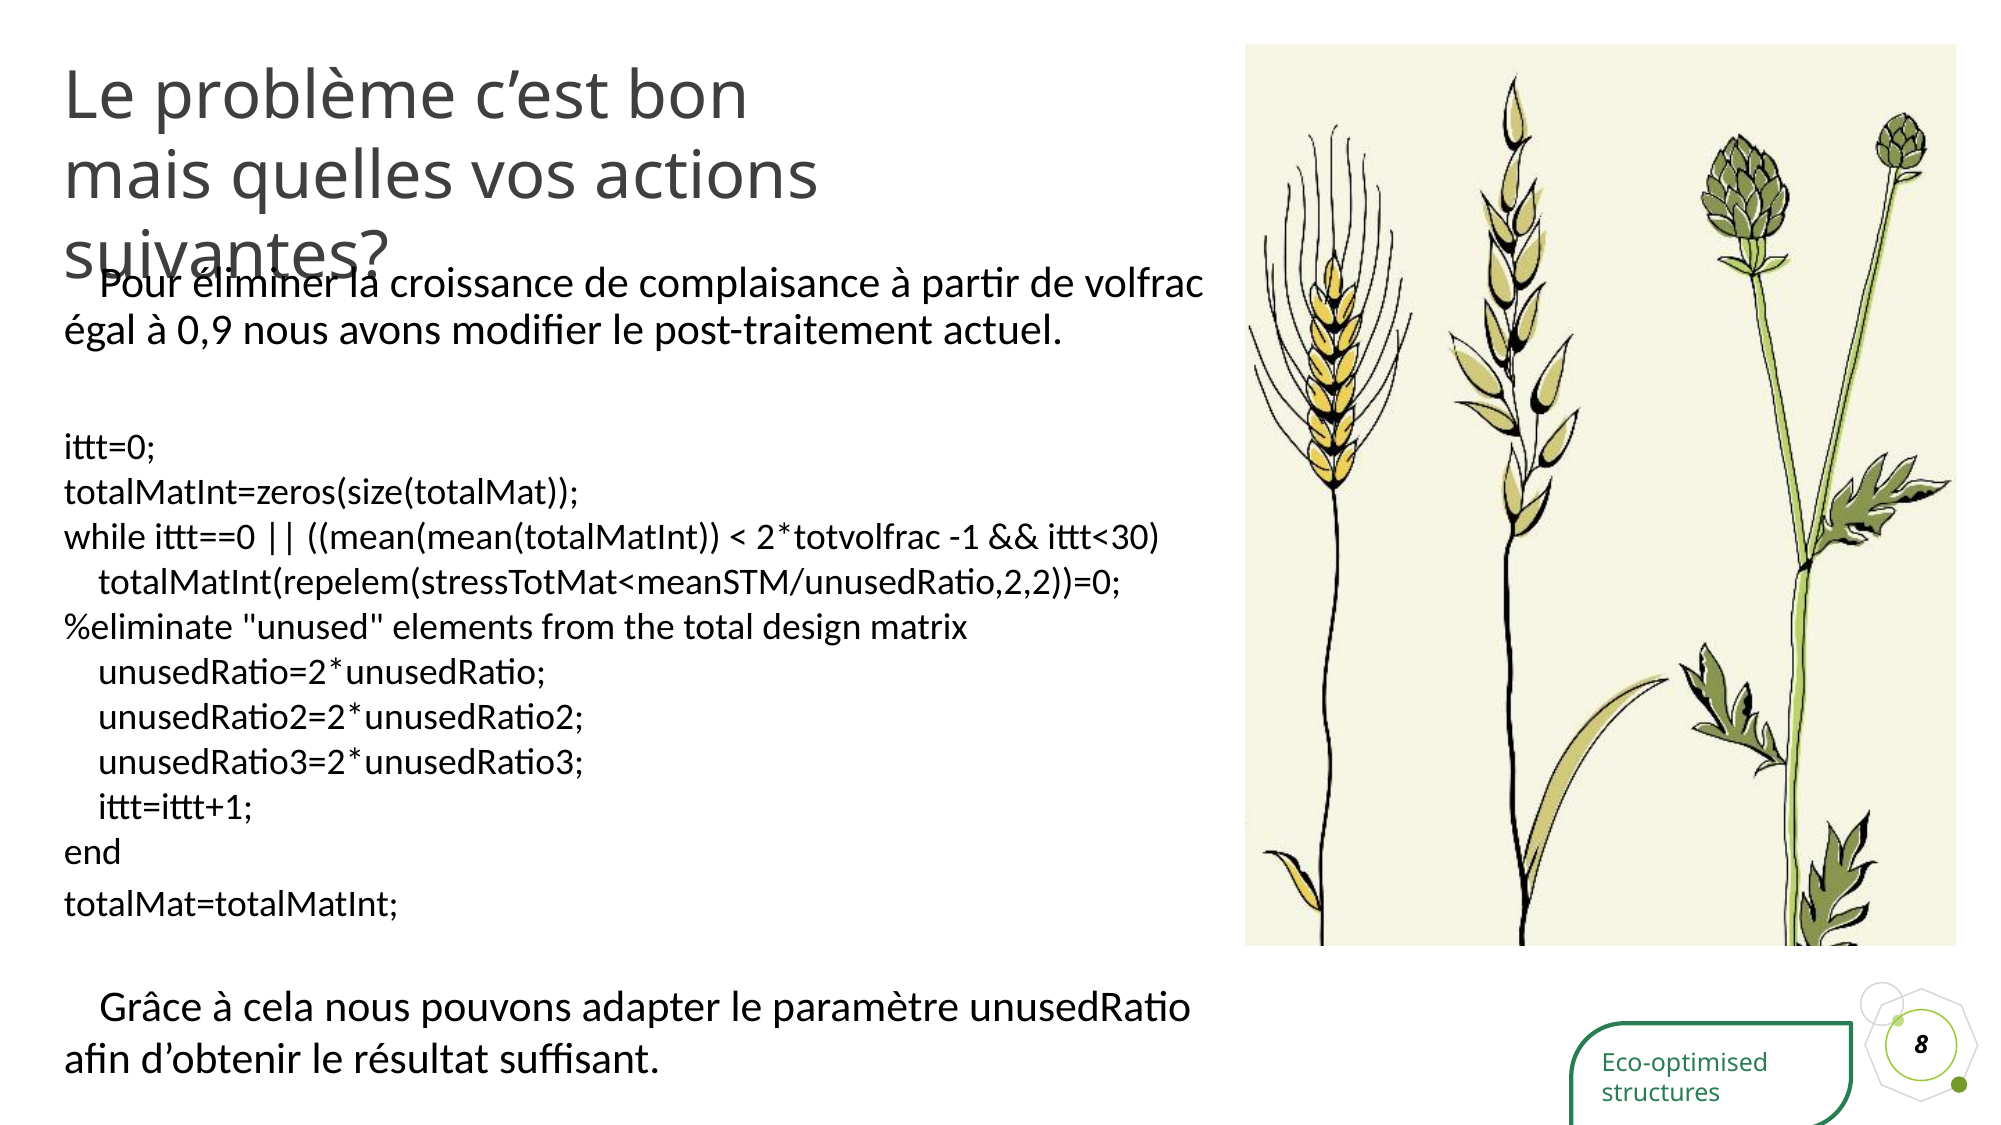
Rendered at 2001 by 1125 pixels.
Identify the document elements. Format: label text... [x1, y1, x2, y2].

text_box Pour éliminer la croissance de complaisance à partir de volfrac égal à 0,9 nous avons modifier le post-traitement actuel. ittt=0; totalMatInt=zeros(size(totalMat)); while ittt==0 || ((mean(mean(totalMatInt)) < 2*totvolfrac -1 && ittt<30) totalMatInt(repelem(stressTotMat<meanSTM/unusedRatio,2,2))=0; %eliminate "unused" elements from the total design matrix unusedRatio=2*unusedRatio; unusedRatio2=2*unusedRatio2; unusedRatio3=2*unusedRatio3; ittt=ittt+1; end totalMat=totalMatInt; Grâce à cela nous pouvons adapter le paramètre unusedRatio afin d’obtenir le résultat suffisant. [49, 252, 1221, 1090]
picture [1244, 44, 1957, 946]
slide_number ‹#› [1885, 1008, 1958, 1082]
text_box Le problème c’est bon mais quelles vos actions suivantes? [48, 44, 1159, 300]
text_box Eco-optimised structures [1571, 1023, 1852, 1125]
